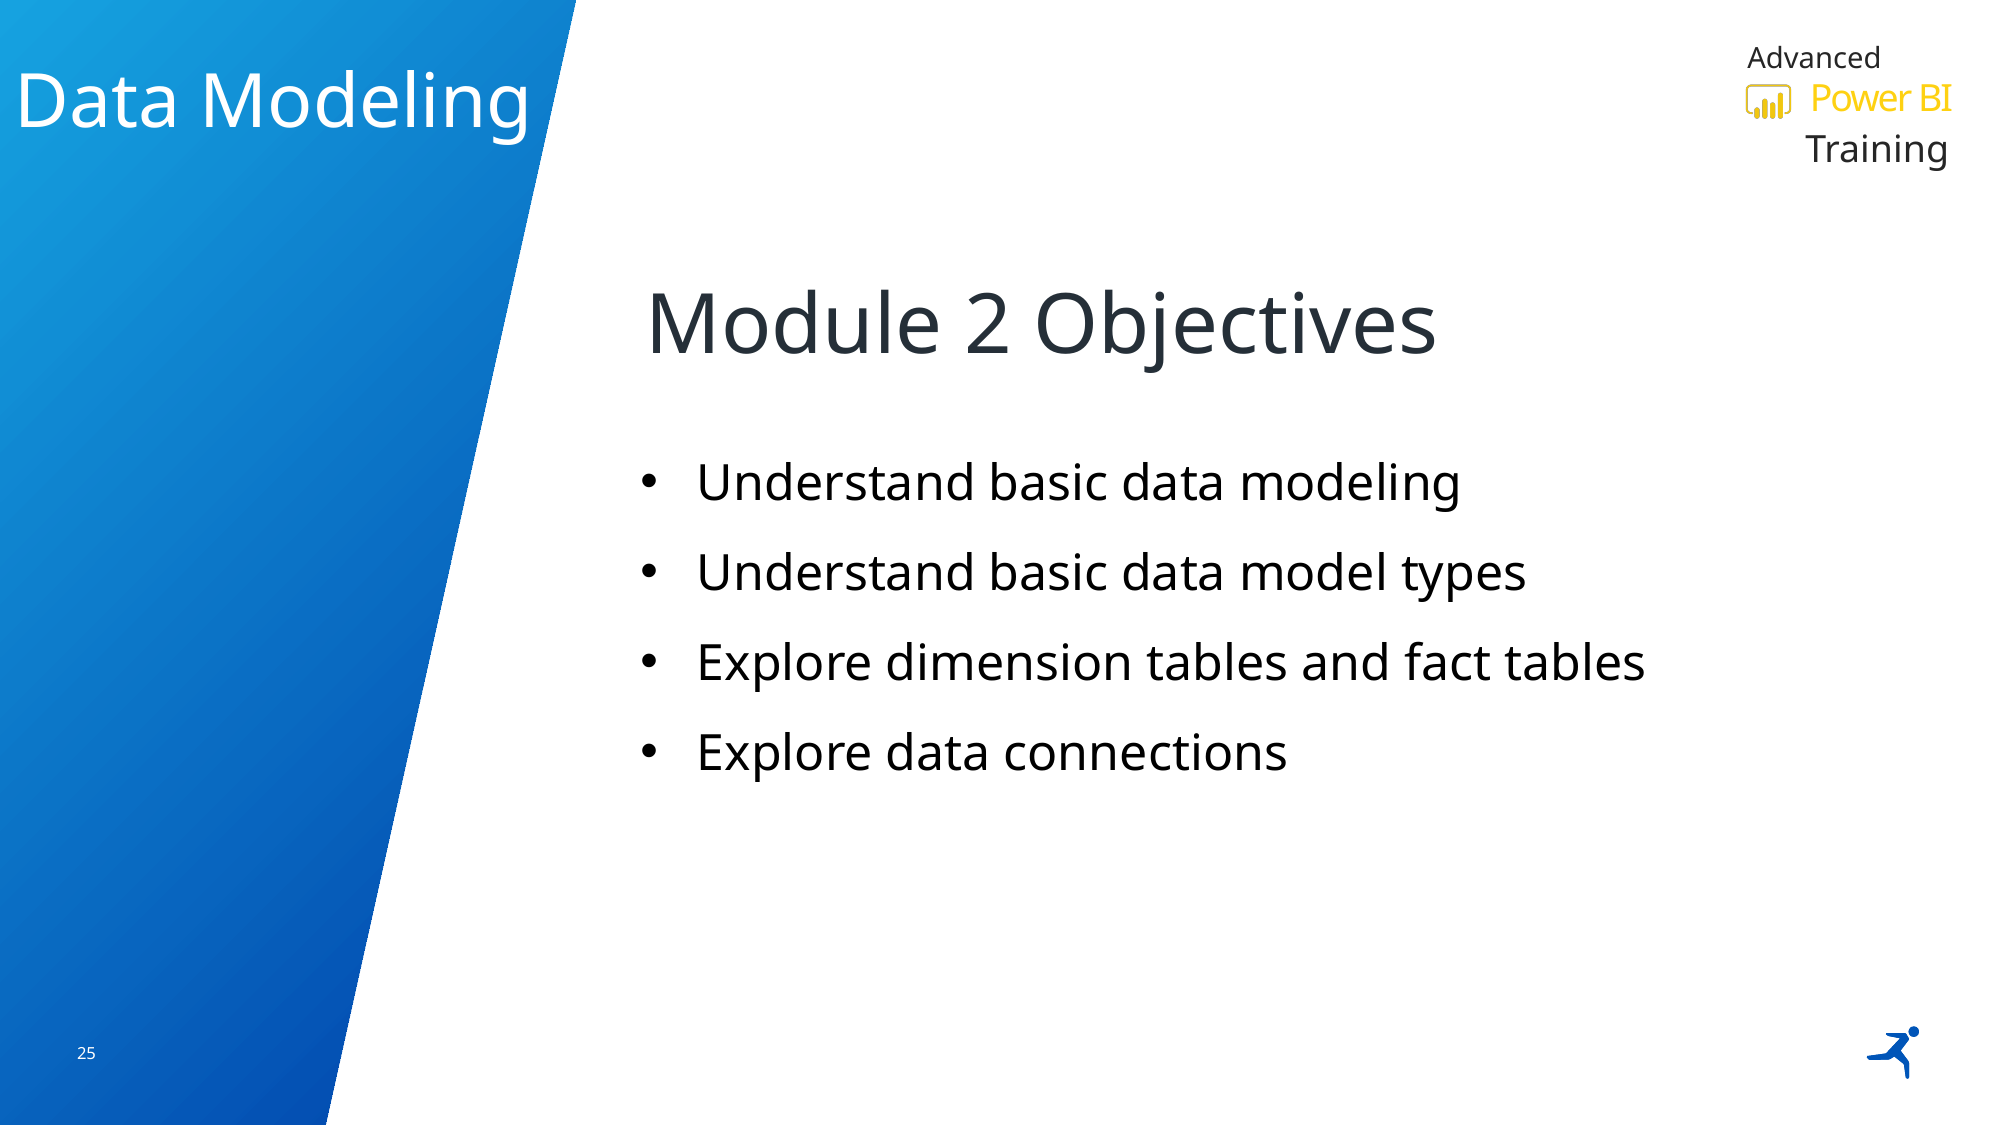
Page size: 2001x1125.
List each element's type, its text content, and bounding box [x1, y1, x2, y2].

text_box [1734, 21, 1995, 170]
title Module 2 Objectives [645, 285, 1485, 353]
text_box Understand basic data modeling Understand basic data model types Explore dimension tables and fact tables Explore data connections [625, 412, 1761, 1003]
text_box Data Modeling [0, 45, 548, 150]
